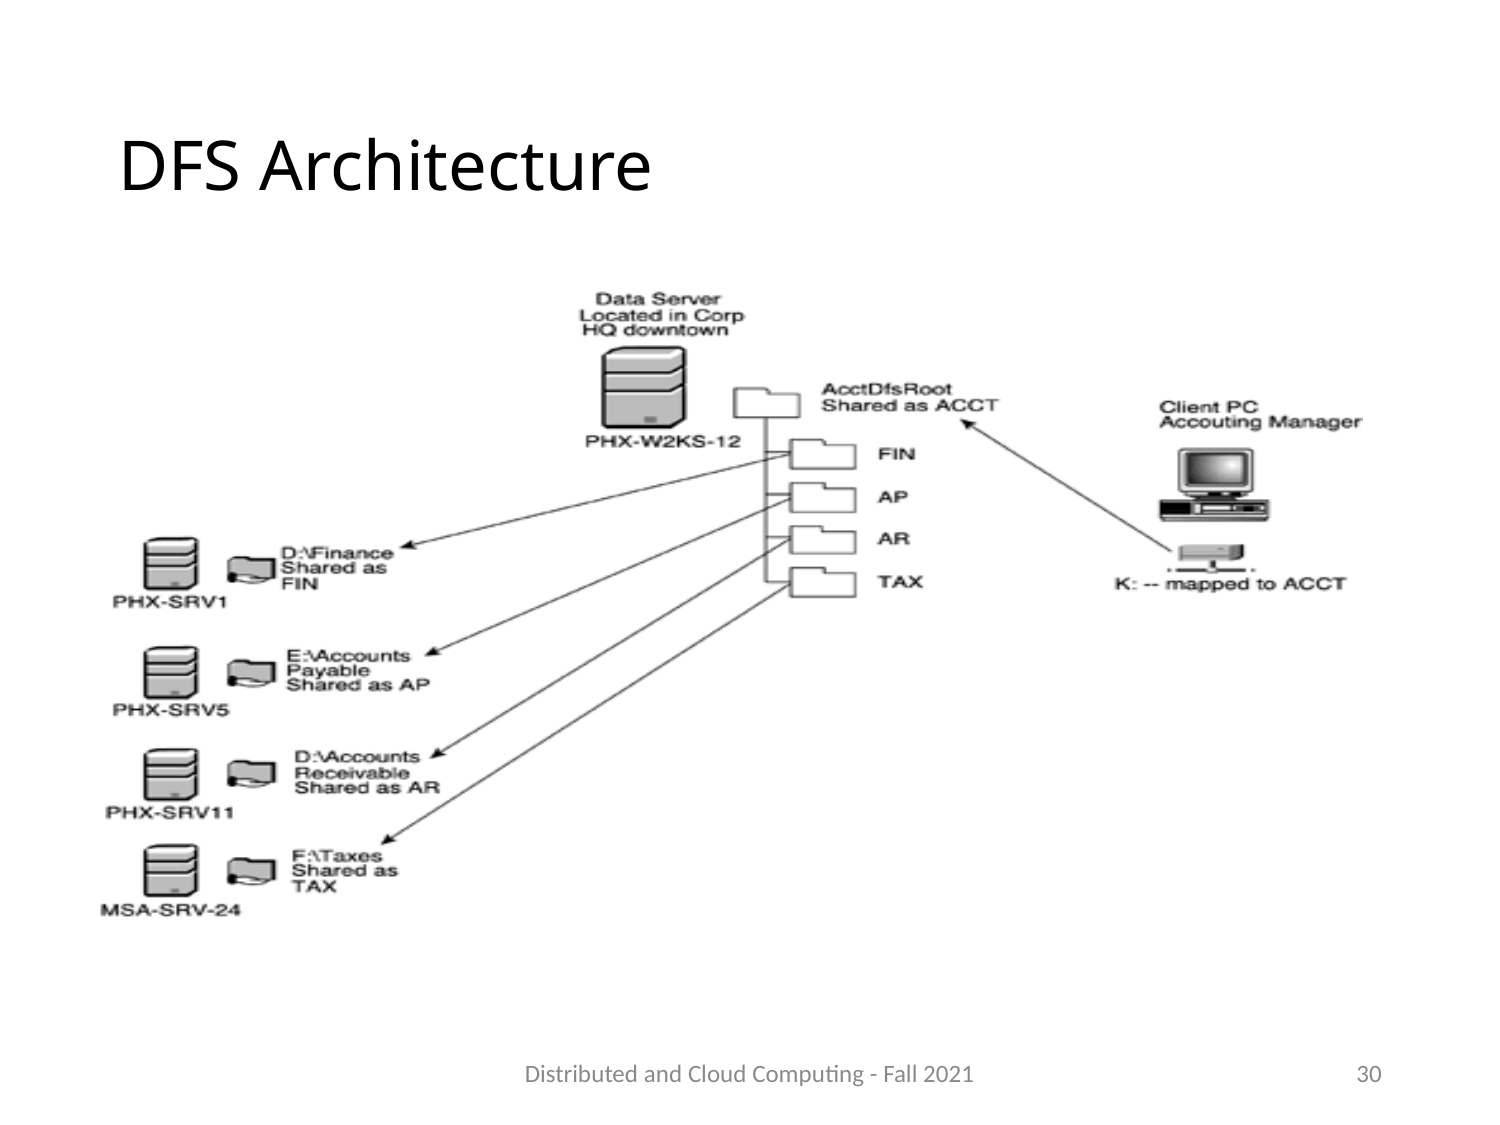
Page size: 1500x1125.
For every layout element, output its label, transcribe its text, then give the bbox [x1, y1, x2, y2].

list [99, 287, 1363, 920]
slide_number 30 [1059, 1042, 1397, 1103]
title DFS Architecture [103, 59, 1397, 278]
footer Distributed and Cloud Computing - Fall 2021 [496, 1042, 1004, 1103]
